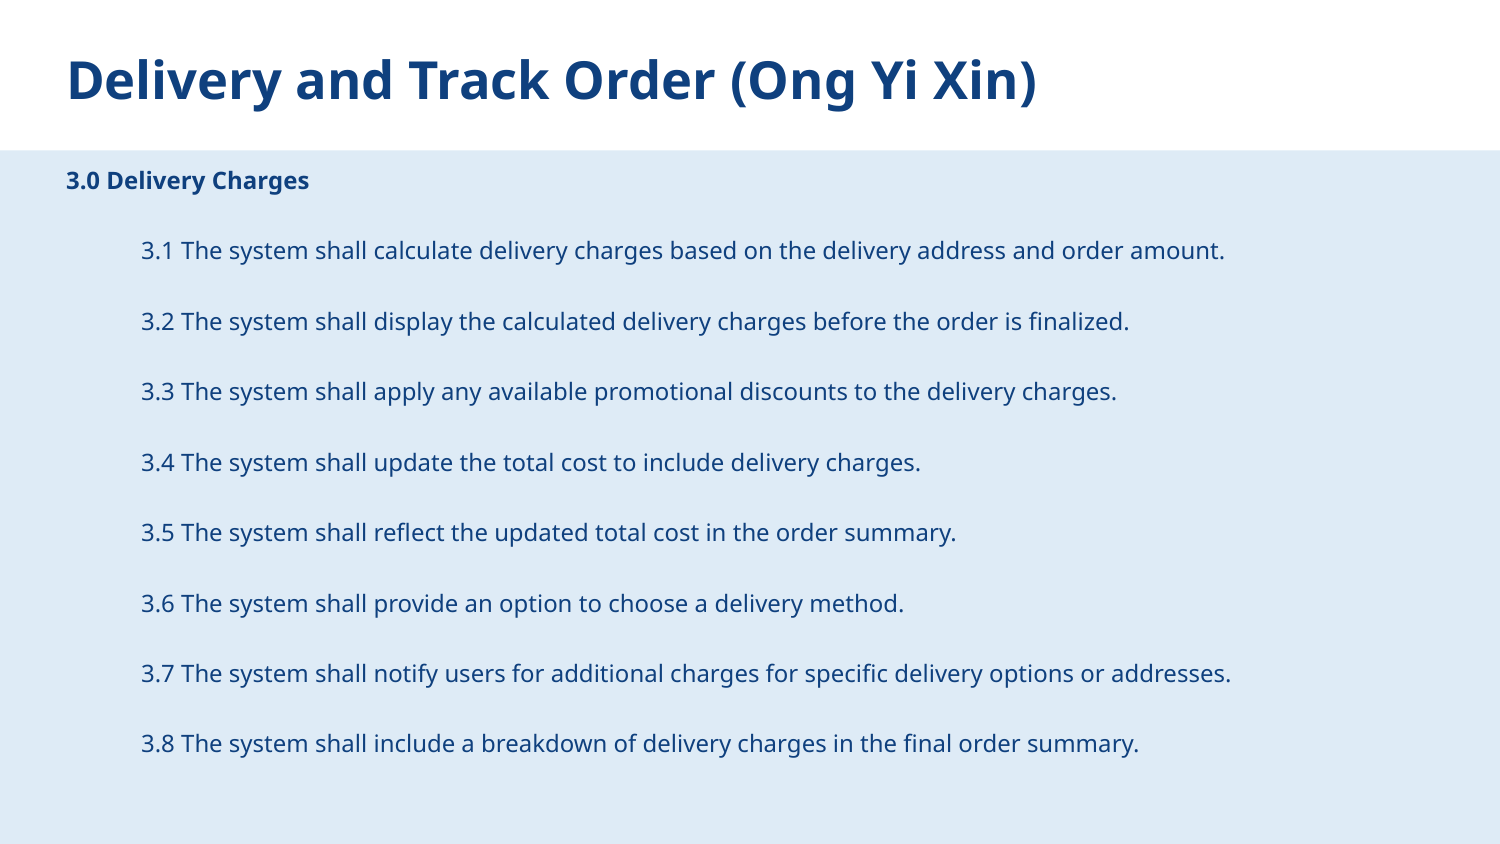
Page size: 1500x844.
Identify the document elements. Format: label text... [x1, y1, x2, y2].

title Delivery and Track Order (Ong Yi Xin) [51, 31, 1449, 126]
text_box [0, 150, 1500, 844]
list 3.0 Delivery Charges 3.1 The system shall calculate delivery charges based on the delivery address and order amount. 3.2 The system shall display the calculated delivery charges before the order is finalized. 3.3 The system shall apply any available promotional discounts to the delivery charges. 3.4 The system shall update the total cost to include delivery charges. 3.5 The system shall reflect the updated total cost in the order summary. 3.6 The system shall provide an option to choose a delivery method. 3.7 The system shall notify users for additional charges for specific delivery options or addresses. 3.8 The system shall include a breakdown of delivery charges in the final order summary. [51, 150, 1449, 787]
